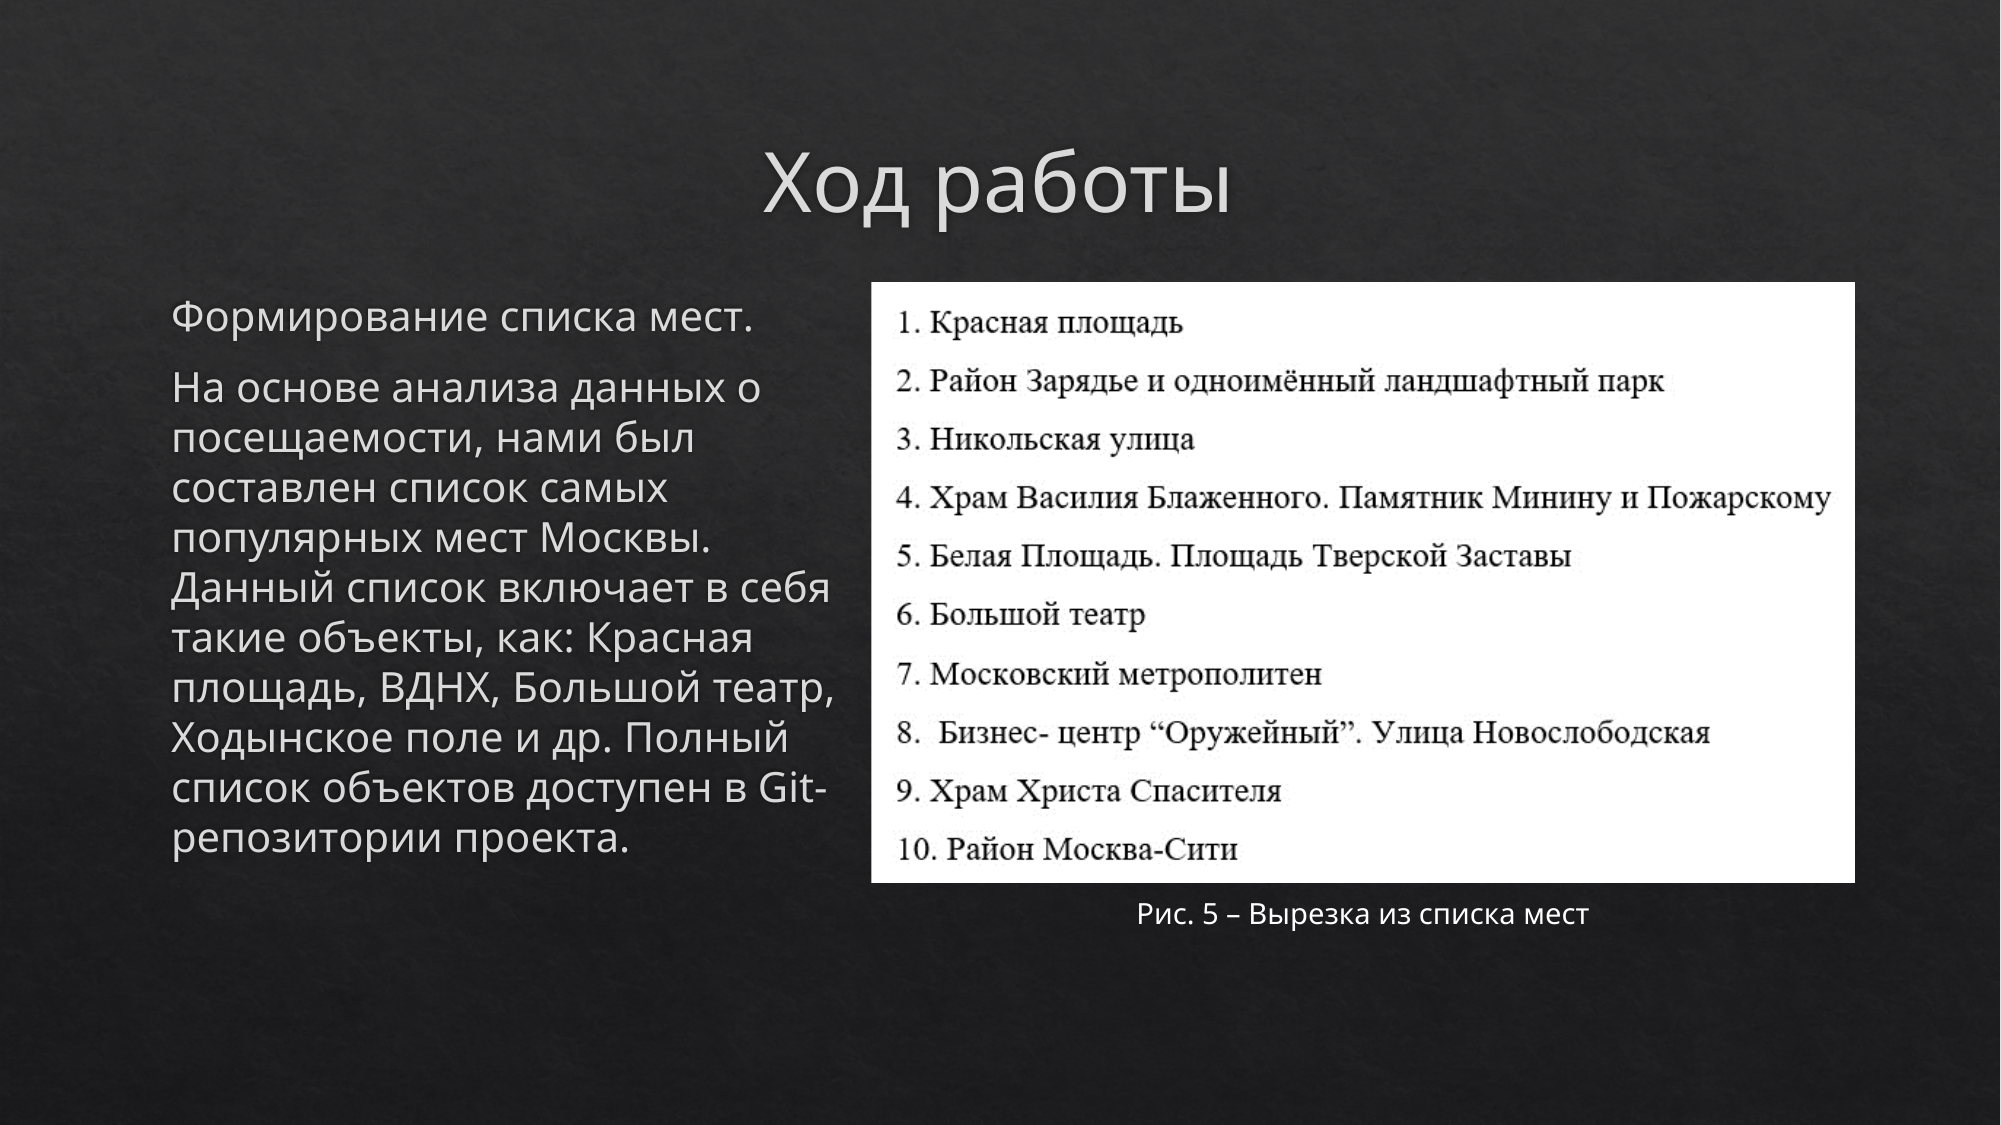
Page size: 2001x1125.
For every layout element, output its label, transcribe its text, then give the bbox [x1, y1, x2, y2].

text_box Рис. 5 – Вырезка из списка мест [939, 894, 1787, 938]
title Ход работы [149, 99, 1849, 260]
picture [871, 282, 1856, 884]
list Формирование списка мест. На основе анализа данных о посещаемости, нами был составлен список самых популярных мест Москвы. Данный список включает в себя такие объекты, как: Красная площадь, ВДНХ, Большой театр, Ходынское поле и др. Полный список объектов доступен в Git-репозитории проекта. [149, 282, 855, 883]
